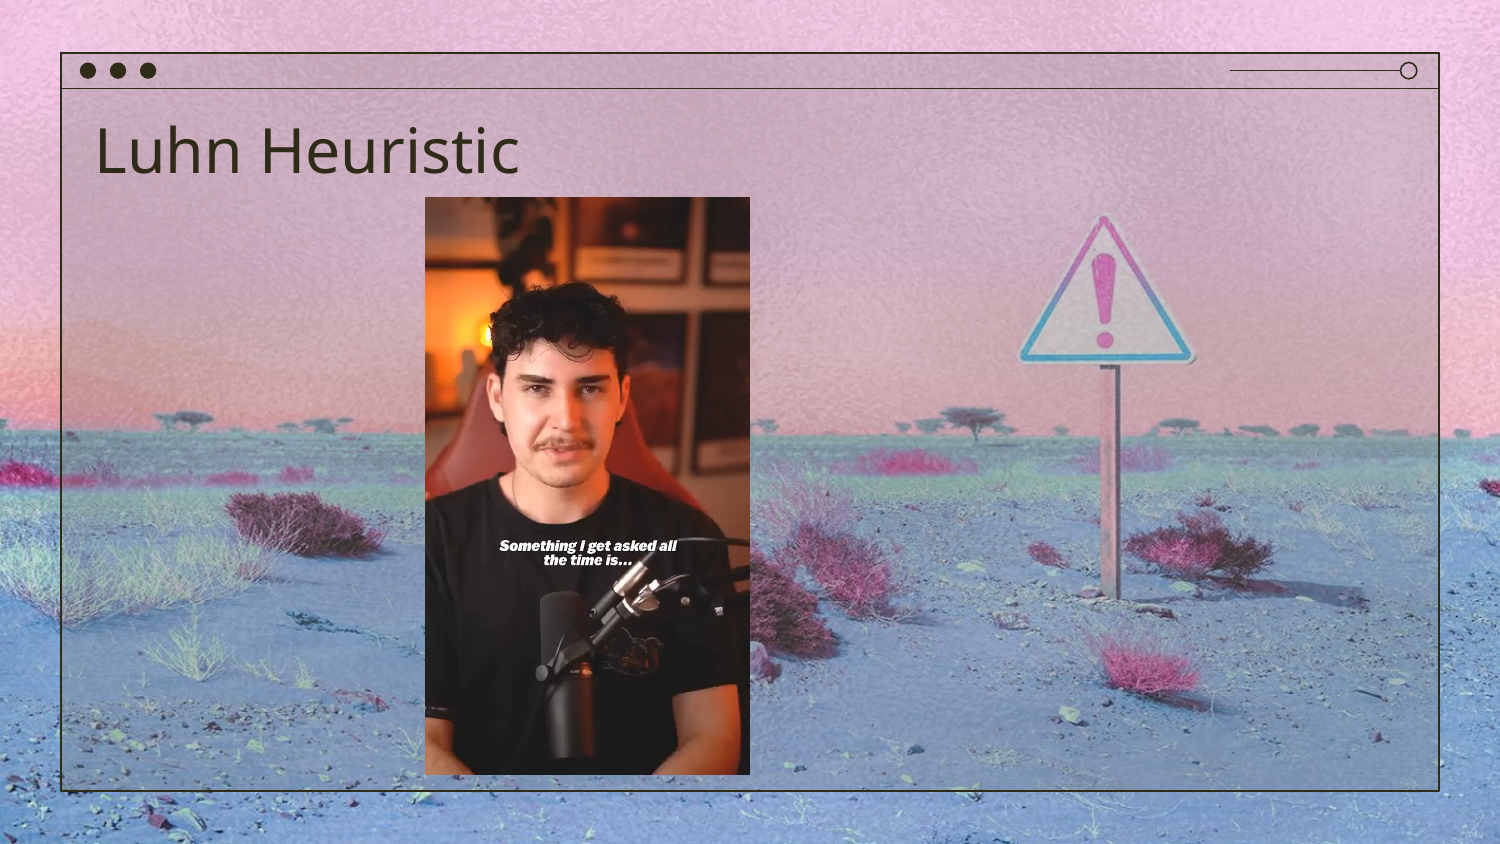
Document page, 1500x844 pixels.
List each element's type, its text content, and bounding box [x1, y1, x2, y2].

picture [0, 0, 1500, 844]
title Luhn Heuristic [79, 99, 904, 198]
